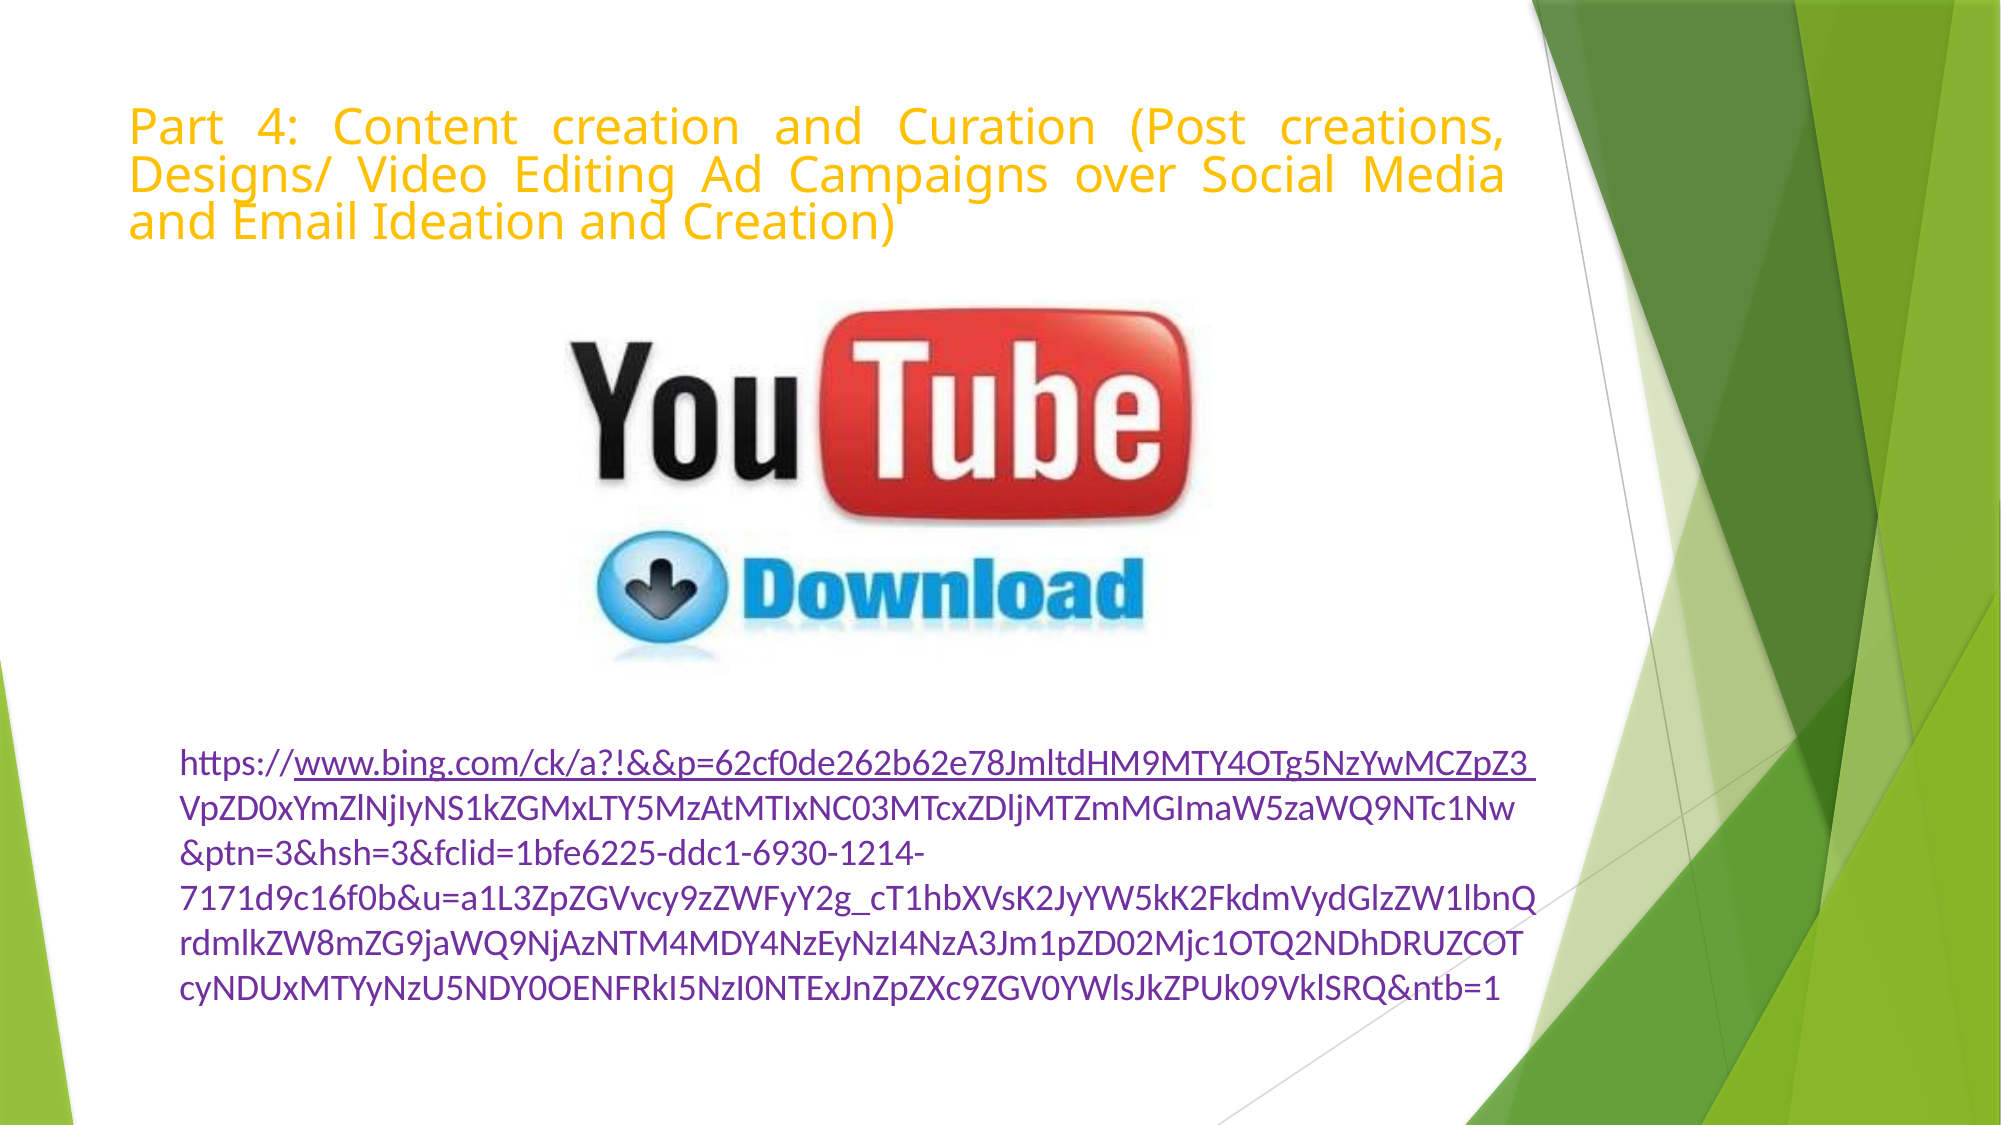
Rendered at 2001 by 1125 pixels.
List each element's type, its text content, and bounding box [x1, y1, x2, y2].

text_box https://www.bing.com/ck/a?!&&p=62cf0de262b62e78JmltdHM9MTY4OTg5NzYwMCZpZ3 VpZD0xYmZlNjIyNS1kZGMxLTY5MzAtMTIxNC03MTcxZDljMTZmMGImaW5zaWQ9NTc1Nw &ptn=3&hsh=3&fclid=1bfe6225-ddc1-6930-1214- 7171d9c16f0b&u=a1L3ZpZGVvcy9zZWFyY2g_cT1hbXVsK2JyYW5kK2FkdmVydGlzZW1lbnQ rdmlkZW8mZG9jaWQ9NjAzNTM4MDY4NzEyNzI4NzA3Jm1pZD02Mjc1OTQ2NDhDRUZCOT cyNDUxMTYyNzU5NDY0OENFRkI5NzI0NTExJnZpZXc9ZGV0YWlsJkZPUk09VklSRQ&ntb=1 [162, 731, 1738, 1016]
title Part 4: Content creation and Curation (Post creations, Designs/ Video Editing Ad Campaigns over Social Media and Email Ideation and Creation) [111, 99, 1522, 317]
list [563, 299, 1213, 676]
